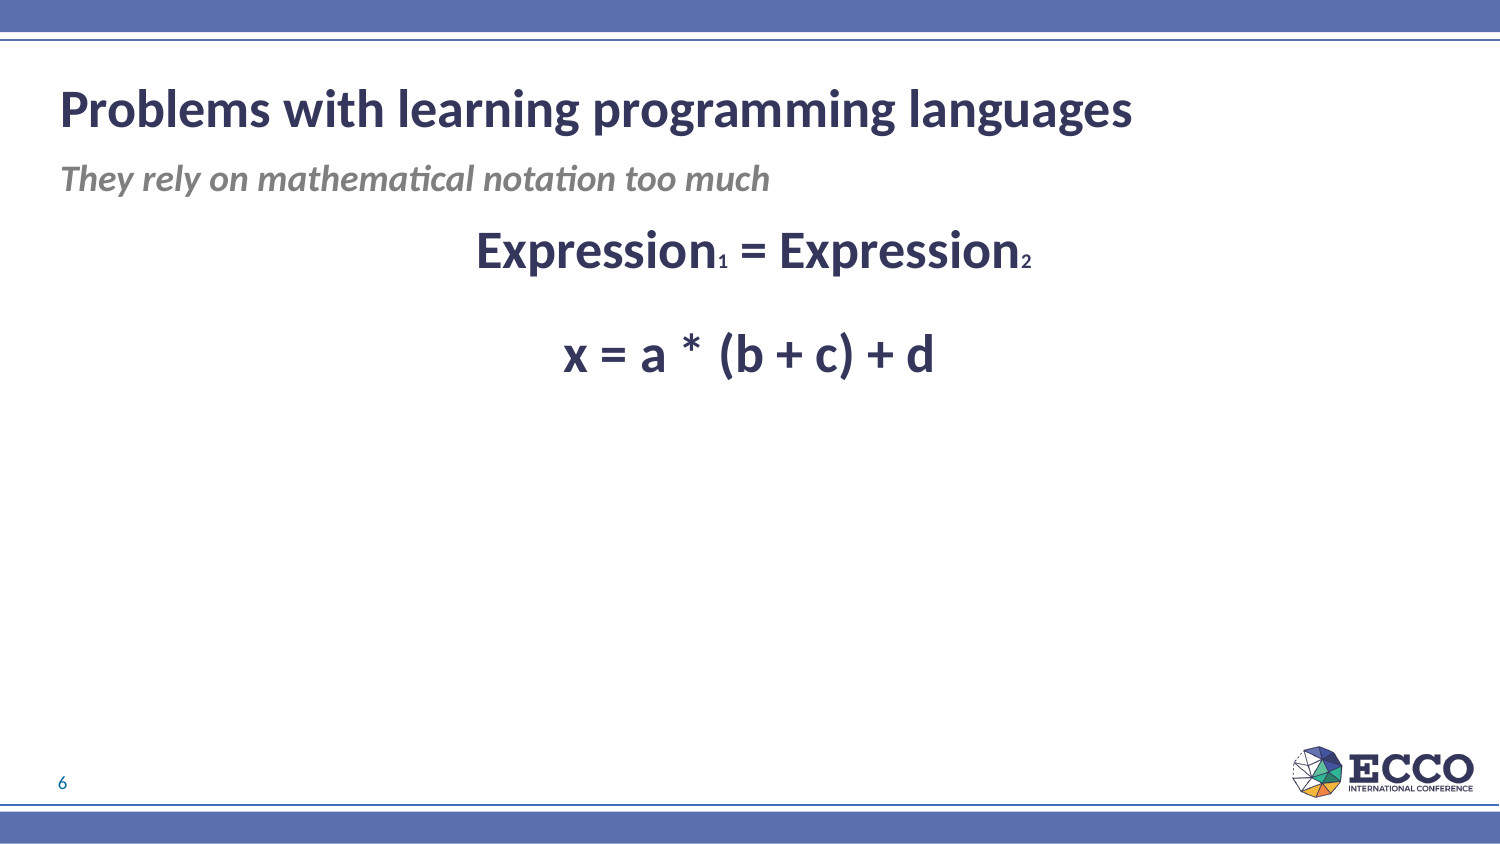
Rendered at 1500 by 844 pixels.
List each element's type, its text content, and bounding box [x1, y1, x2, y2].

picture [1289, 745, 1479, 799]
text_box Expression1 = Expression2 [54, 210, 1454, 285]
subtitle They rely on mathematical notation too much [48, 147, 1449, 200]
text_box x = a * (b + c) + d [50, 314, 1450, 379]
title Problems with learning programming languages [48, 69, 1449, 134]
